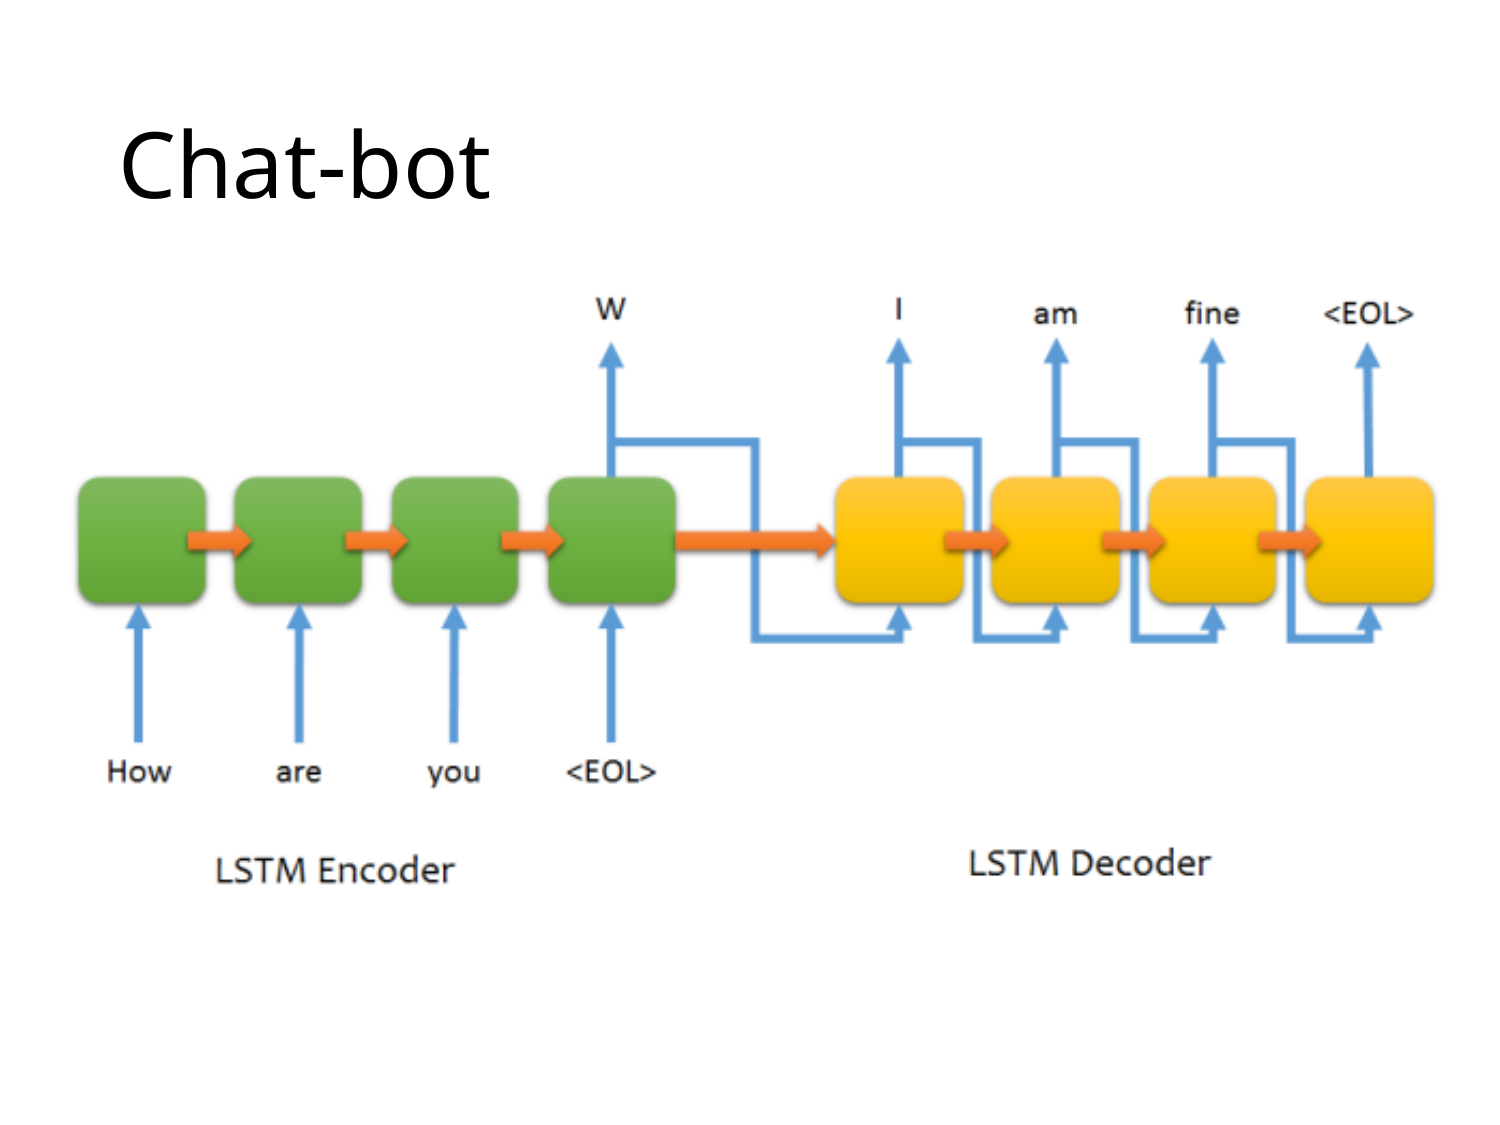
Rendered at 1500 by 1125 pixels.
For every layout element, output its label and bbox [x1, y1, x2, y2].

title [103, 59, 1397, 277]
picture [51, 277, 1481, 919]
